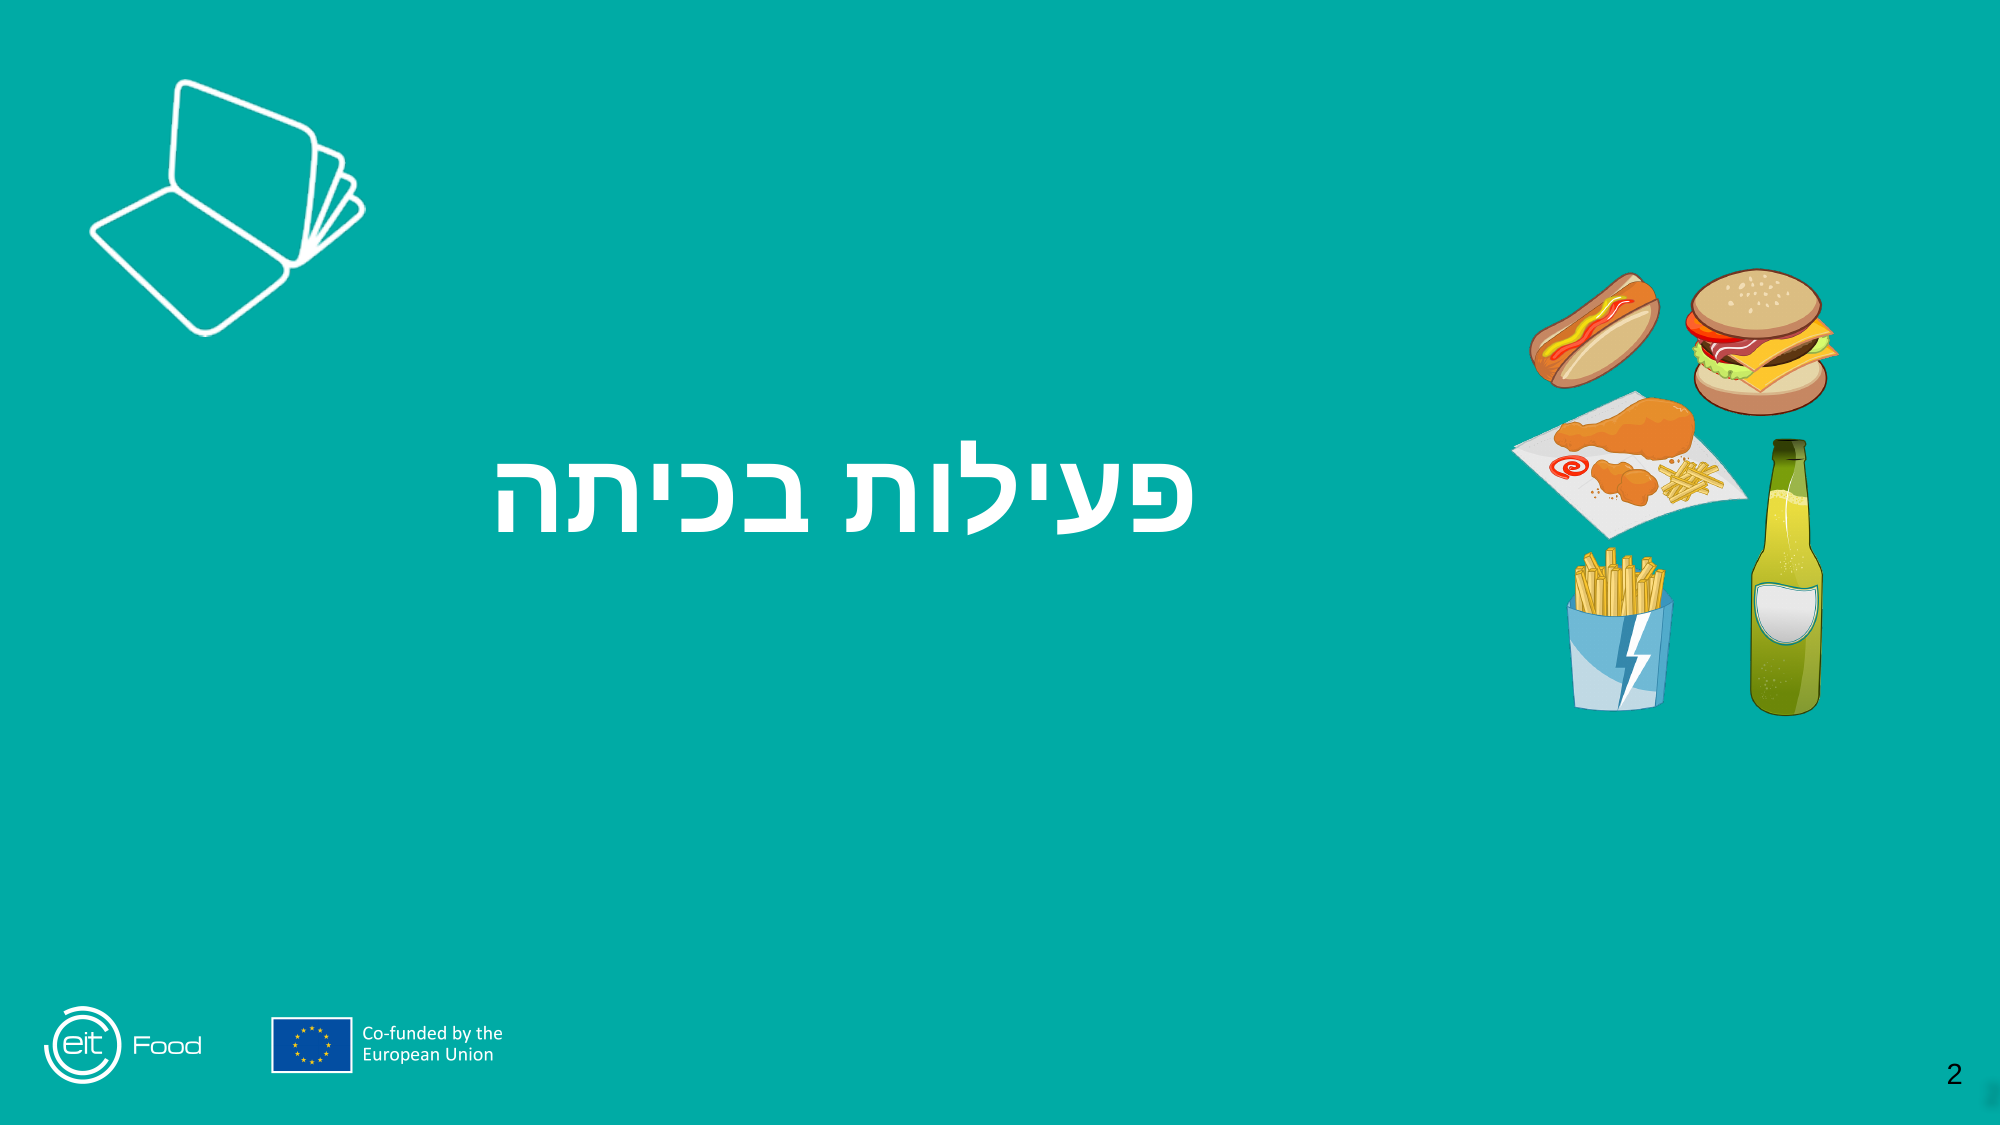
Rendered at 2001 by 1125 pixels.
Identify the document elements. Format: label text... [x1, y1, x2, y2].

slide_number ‹#› [1527, 1042, 1978, 1103]
picture [89, 79, 366, 337]
picture [1504, 256, 1864, 721]
text_box פעילות בכיתה [391, 404, 1336, 570]
picture [44, 1006, 502, 1084]
